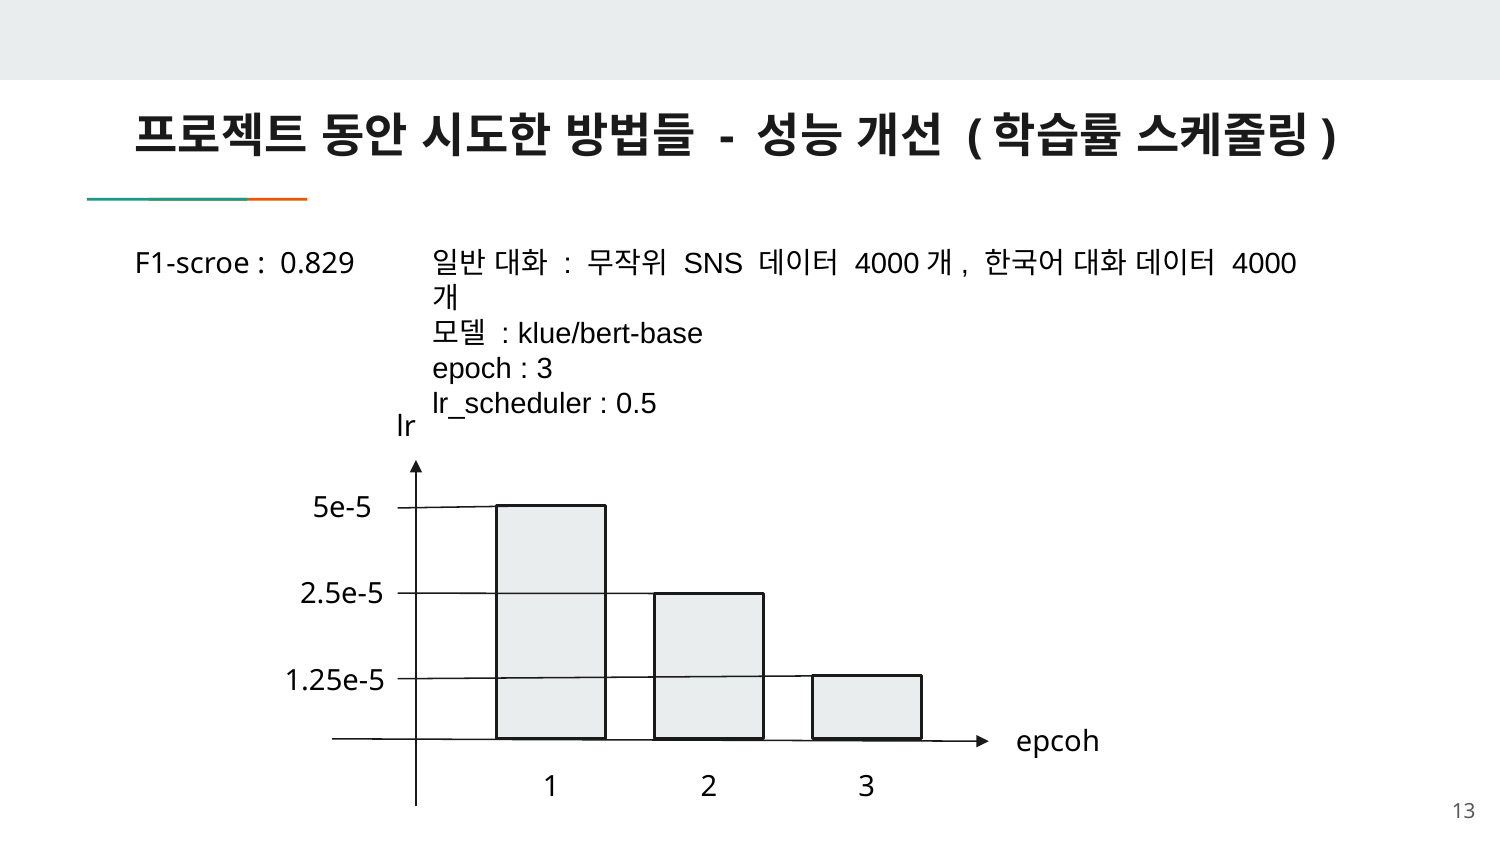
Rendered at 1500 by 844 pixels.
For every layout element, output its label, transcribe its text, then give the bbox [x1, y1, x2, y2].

text_box 1 [528, 752, 574, 817]
text_box [812, 675, 922, 737]
slide_number 13 [1400, 779, 1491, 844]
text_box 2 [685, 752, 732, 817]
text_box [331, 738, 411, 742]
text_box 1.25e-5 [269, 645, 410, 711]
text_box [397, 675, 868, 679]
text_box [654, 688, 764, 737]
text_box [397, 505, 552, 509]
text_box F1-scroe : 0.829 [119, 229, 418, 330]
text_box lr [381, 391, 451, 457]
text_box [496, 688, 606, 737]
text_box [496, 602, 606, 673]
text_box 3 [843, 752, 889, 817]
text_box 5e-5 [297, 473, 407, 539]
text_box 2.5e-5 [421, 559, 426, 591]
text_box 2.5e-5 [284, 559, 411, 625]
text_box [421, 738, 990, 742]
title 프로젝트 동안 시도한 방법들 - 성능 개선 (학습률 스케줄링) [119, 90, 1500, 179]
text_box [496, 505, 606, 591]
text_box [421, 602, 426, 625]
text_box 일반 대화 : 무작위 SNS 데이터 4000개, 한국어 대화 데이터 4000개 모델 : klue/bert-base epoch : 3 lr_scheduler : 0.5 [417, 229, 1336, 470]
text_box epcoh [1000, 707, 1120, 773]
text_box [654, 593, 764, 673]
